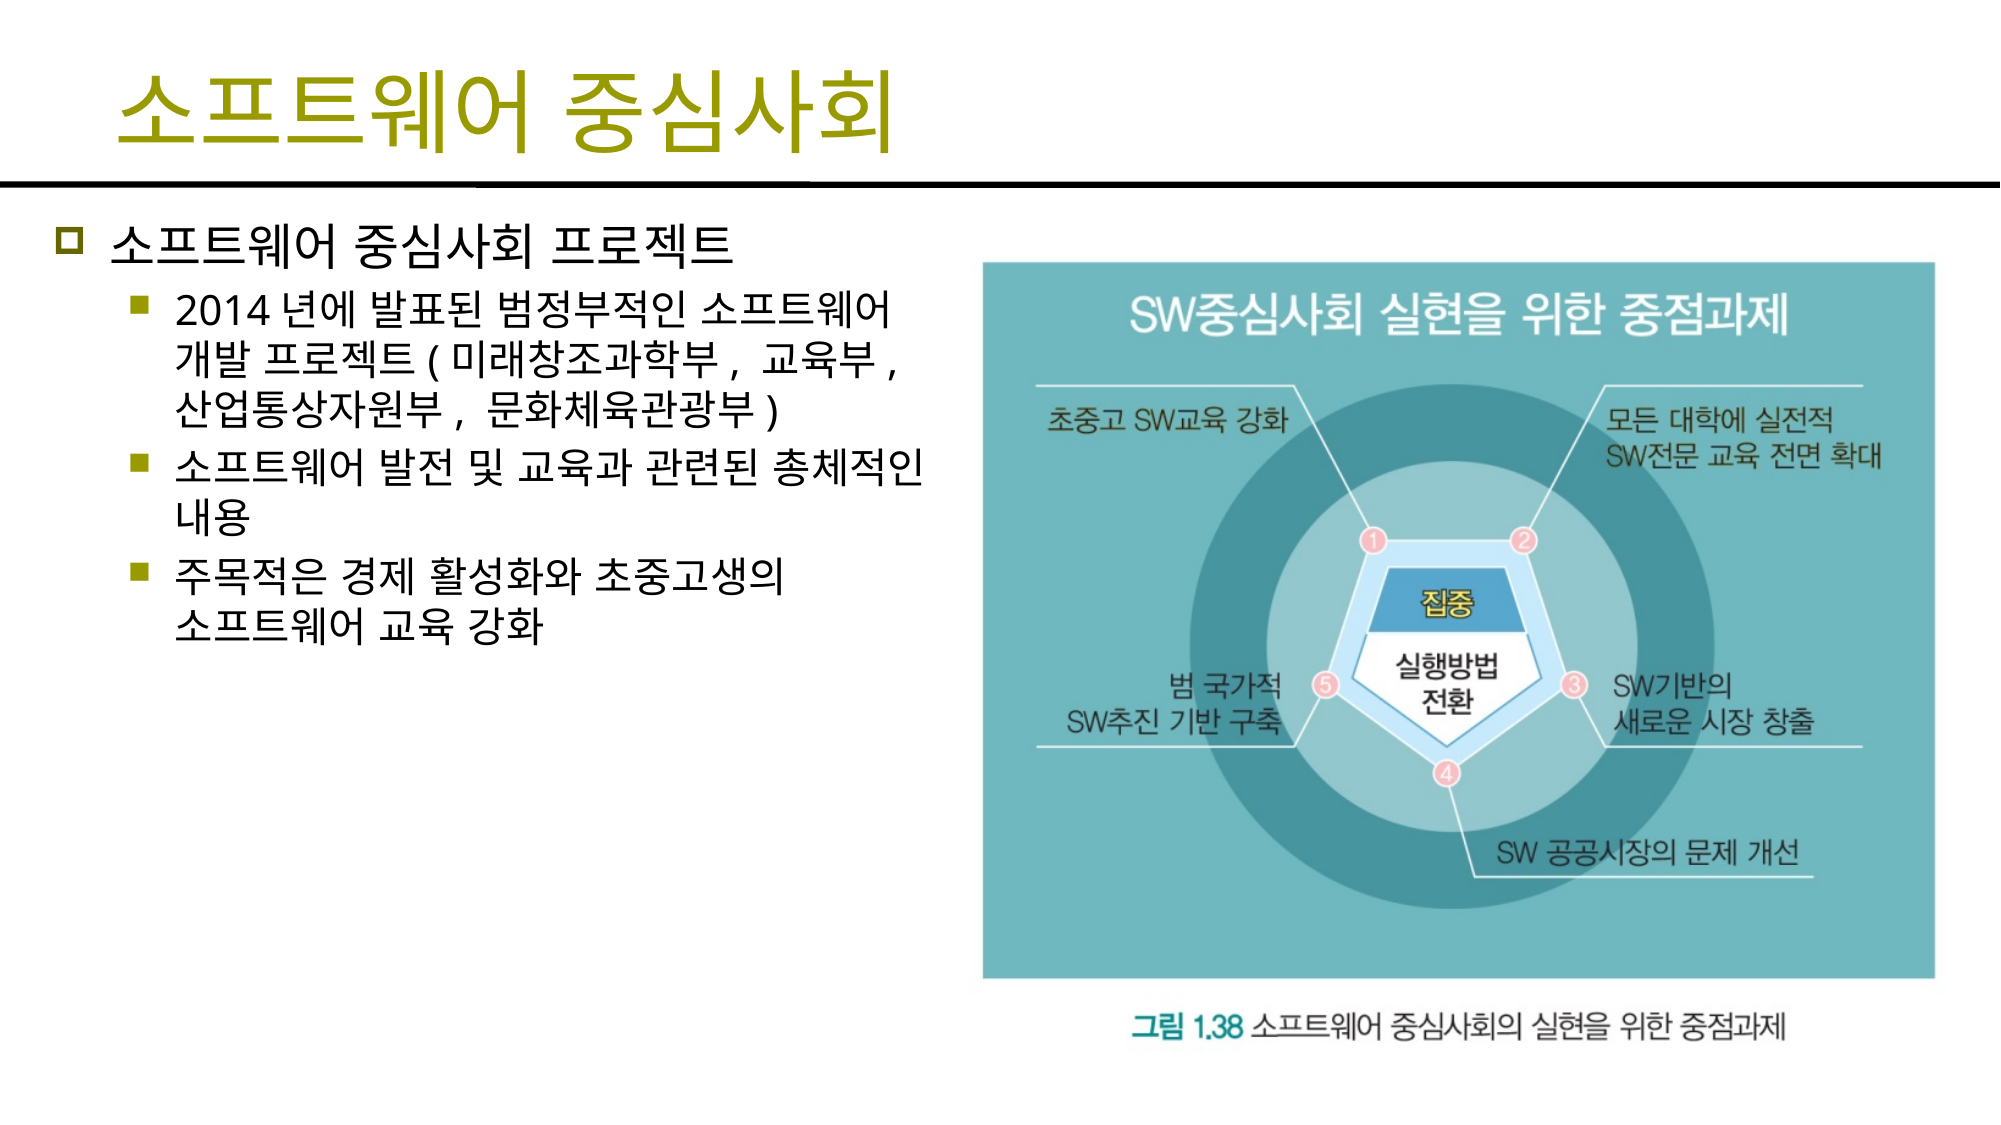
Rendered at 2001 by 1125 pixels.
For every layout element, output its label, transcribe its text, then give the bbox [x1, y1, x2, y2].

title 소프트웨어 중심사회 [99, 45, 1900, 173]
picture [950, 233, 1961, 1071]
list 소프트웨어 중심사회 프로젝트 2014년에 발표된 범정부적인 소프트웨어 개발 프로젝트(미래창조과학부, 교육부, 산업통상자원부, 문화체육관광부) 소프트웨어 발전 및 교육과 관련된 총체적인 내용 주목적은 경제 활성화와 초중고생의 소프트웨어 교육 강화 [37, 208, 951, 1006]
